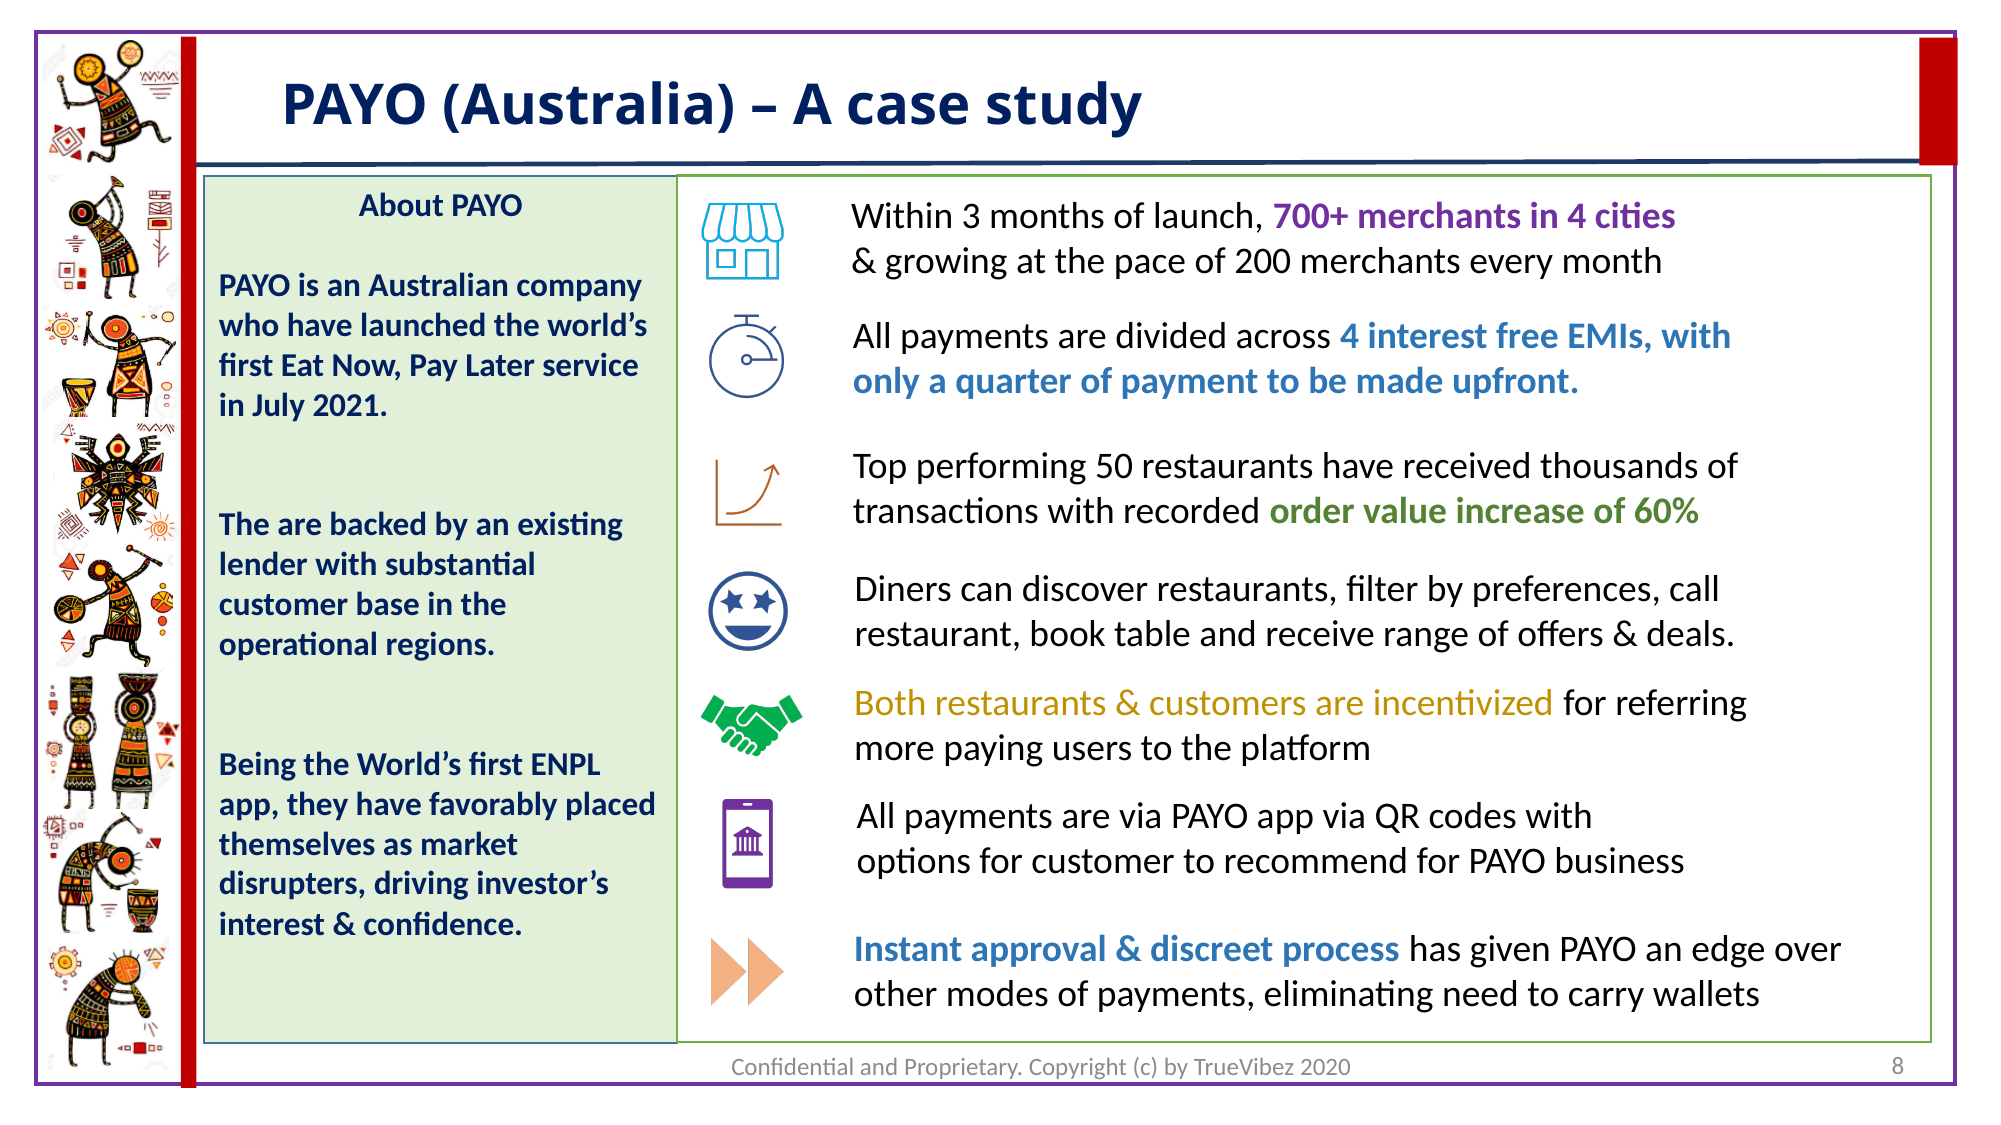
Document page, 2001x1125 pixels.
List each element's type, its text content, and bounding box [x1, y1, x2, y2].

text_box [195, 160, 1954, 165]
picture [47, 937, 169, 1070]
picture [698, 561, 798, 661]
picture [42, 40, 184, 171]
text_box All payments are divided across 4 interest free EMIs, with only a quarter of payment to be made upfront. [838, 303, 1804, 409]
picture [688, 187, 797, 295]
text_box [35, 31, 1956, 1085]
picture [42, 175, 181, 301]
picture [42, 305, 182, 934]
text_box Both restaurants & customers are incentivized for referring more paying users to the platform [839, 670, 1805, 775]
text_box [1918, 37, 1959, 167]
picture [687, 914, 802, 1029]
text_box [180, 36, 197, 1089]
text_box PAYO (Australia) – A case study [266, 60, 1436, 143]
text_box Diners can discover restaurants, filter by preferences, call restaurant, book table and receive range of offers & deals. [839, 556, 1806, 662]
picture [692, 301, 801, 409]
text_box All payments are via PAYO app via QR codes with options for customer to recommend for PAYO business [841, 783, 1724, 889]
picture [701, 446, 795, 539]
text_box Top performing 50 restaurants have received thousands of transactions with recorded order value increase of 60% [838, 434, 1804, 539]
text_box About PAYO PAYO is an Australian company who have launched the world’s first Eat Now, Pay Later service in July 2021. The are backed by an existing lender with substantial customer base in the operational regions. Being the World’s first ENPL app, they have favorably placed themselves as market disrupters, driving investor’s interest & confidence. [203, 175, 678, 1044]
text_box Within 3 months of launch, 700+ merchants in 4 cities & growing at the pace of 200 merchants every month [836, 183, 1719, 289]
text_box [676, 174, 1932, 1043]
footer Confidential and Proprietary. Copyright (c) by TrueVibez 2020 [704, 1043, 1380, 1096]
picture [701, 797, 794, 890]
picture [695, 669, 808, 782]
slide_number 8 [1469, 1043, 1920, 1095]
text_box Instant approval & discreet process has given PAYO an edge over other modes of payments, eliminating need to carry wallets [839, 916, 1920, 1022]
